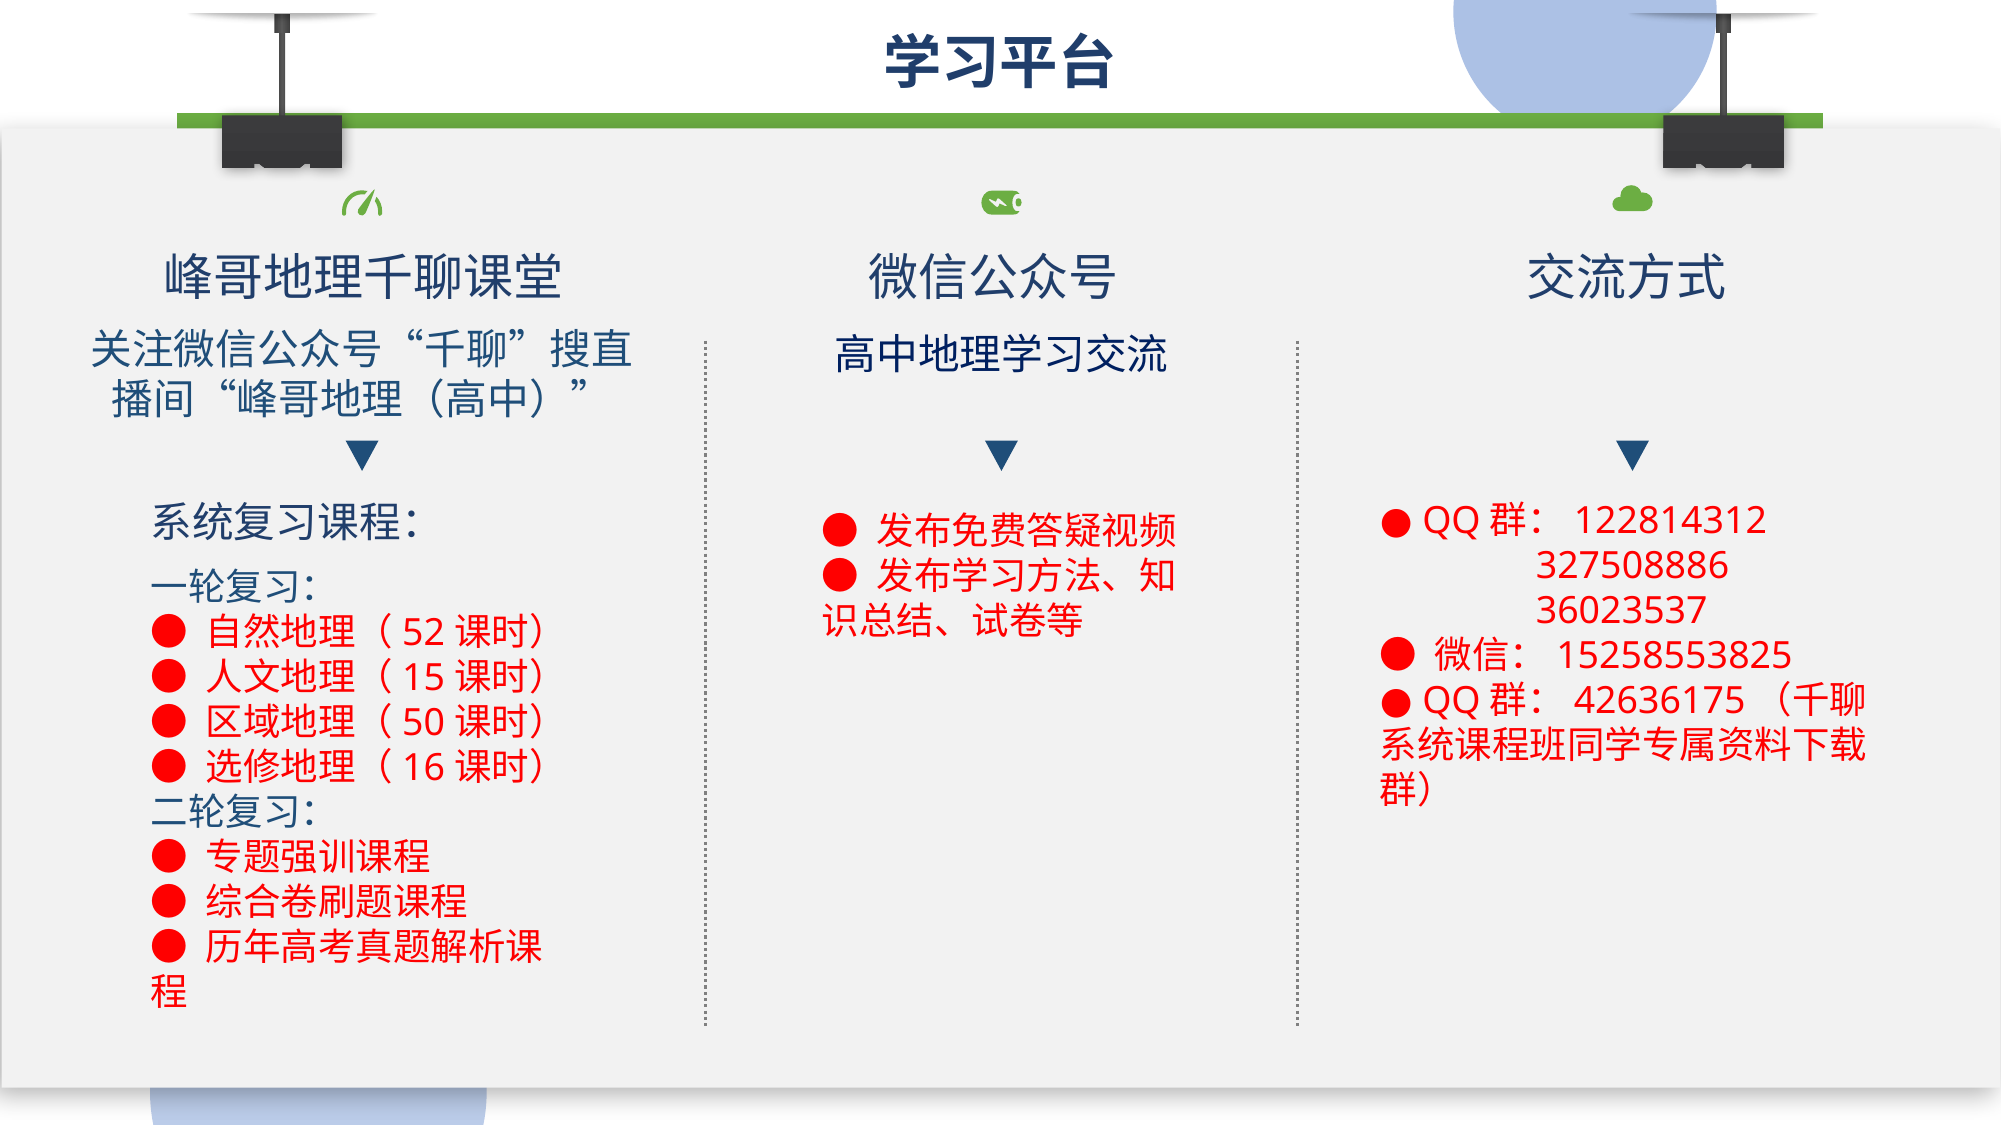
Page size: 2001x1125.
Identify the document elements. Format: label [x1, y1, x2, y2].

picture [1625, 13, 1822, 27]
picture [184, 13, 381, 27]
